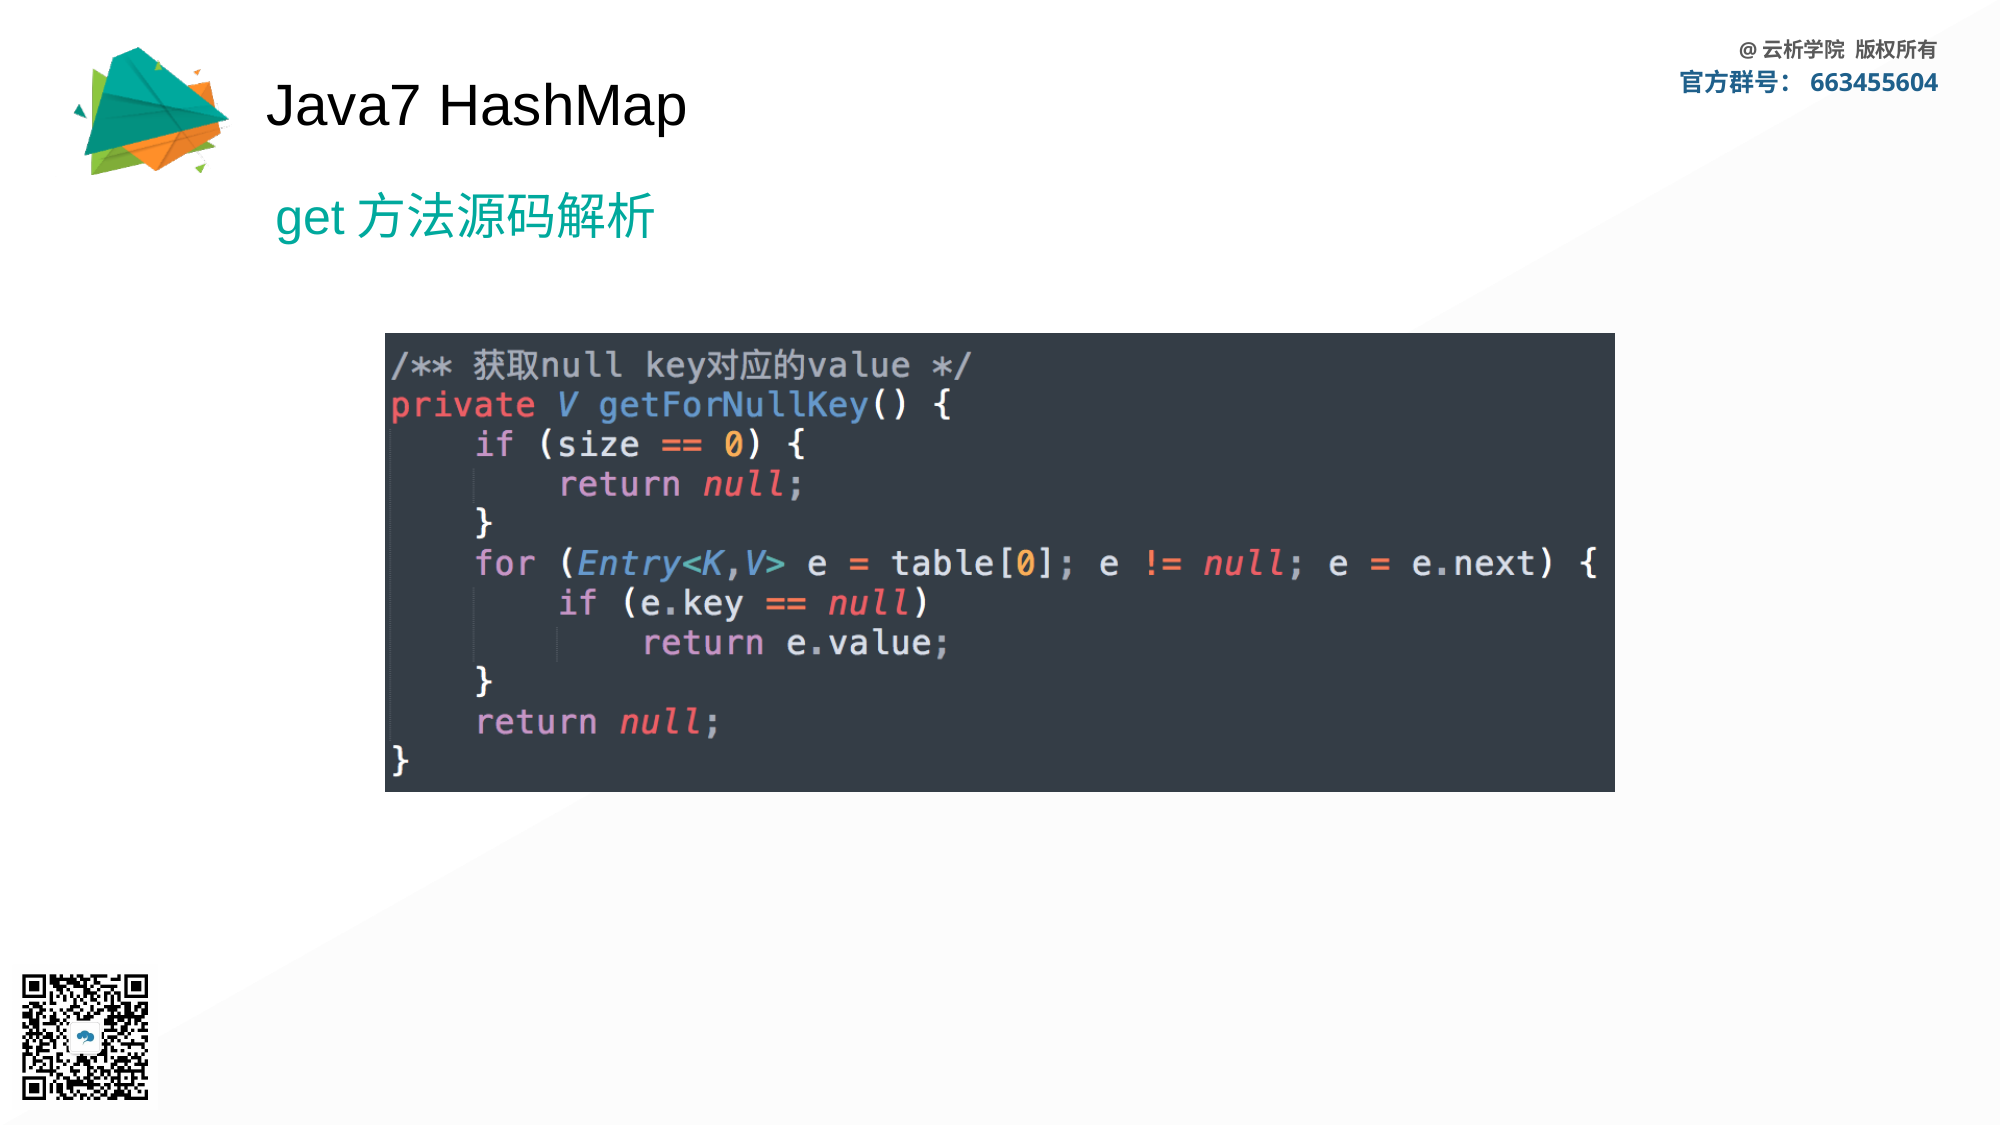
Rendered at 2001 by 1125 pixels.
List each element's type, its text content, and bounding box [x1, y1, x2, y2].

text_box Java7 HashMap [251, 59, 1708, 145]
text_box @云析学院 版权所有 [1714, 26, 1963, 73]
text_box get方法源码解析 [260, 177, 672, 252]
text_box 官方群号：663455604 [1664, 59, 1954, 105]
picture [0, 0, 2000, 1125]
